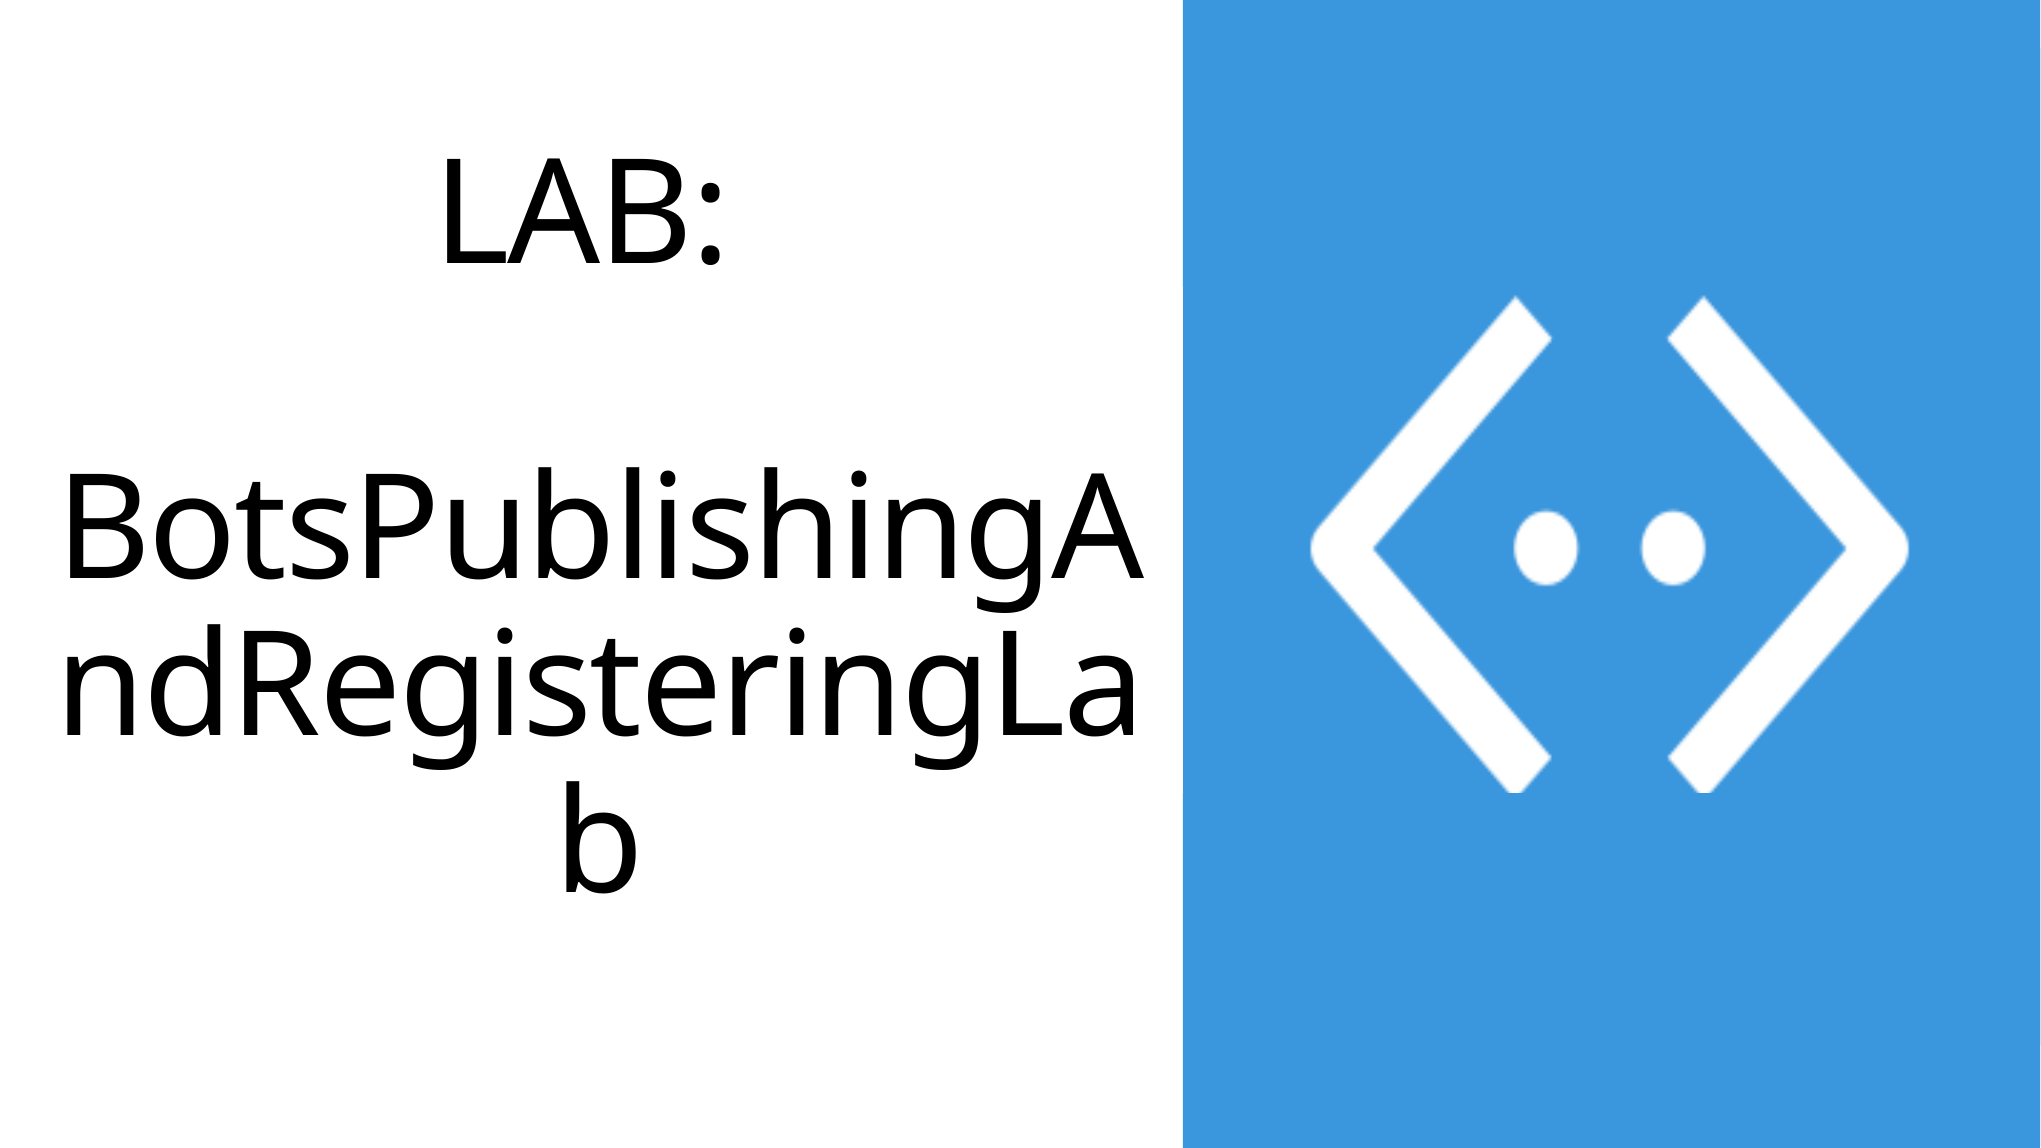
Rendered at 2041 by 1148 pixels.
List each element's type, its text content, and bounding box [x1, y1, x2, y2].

picture [1182, 0, 2041, 1148]
title LAB: BotsPublishingAndRegisteringLab [15, 464, 1183, 616]
